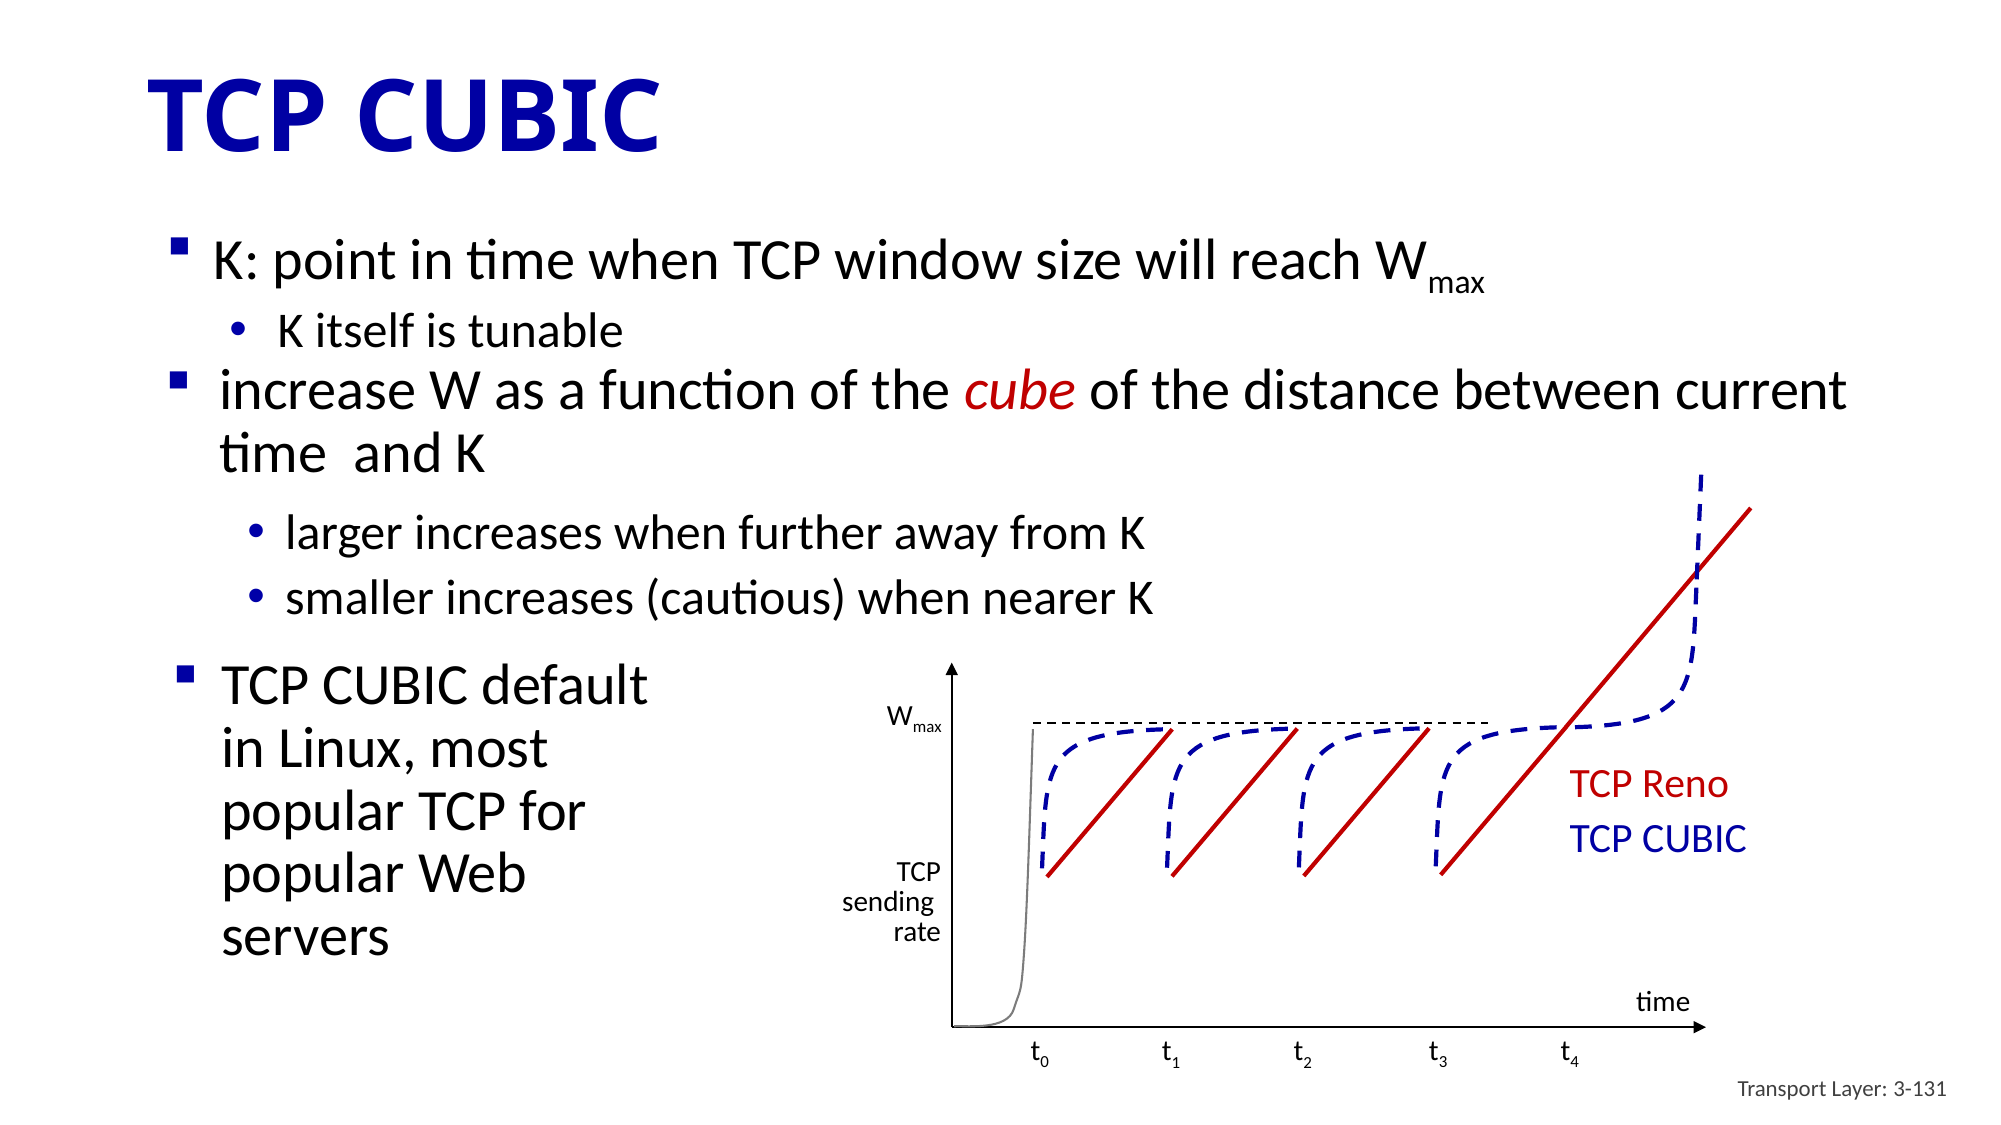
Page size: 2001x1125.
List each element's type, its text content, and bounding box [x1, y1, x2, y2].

slide_number Transport Layer: 3-131 [1512, 1056, 1963, 1117]
title TCP CUBIC [131, 45, 2000, 193]
text_box TCP CUBIC default in Linux, most popular TCP for popular Web servers [130, 685, 698, 979]
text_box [825, 474, 1763, 1073]
text_box increase W as a function of the cube of the distance between current time and K [128, 352, 1961, 685]
text_box K: point in time when TCP window size will reach Wmax K itself is tunable [131, 214, 1963, 371]
